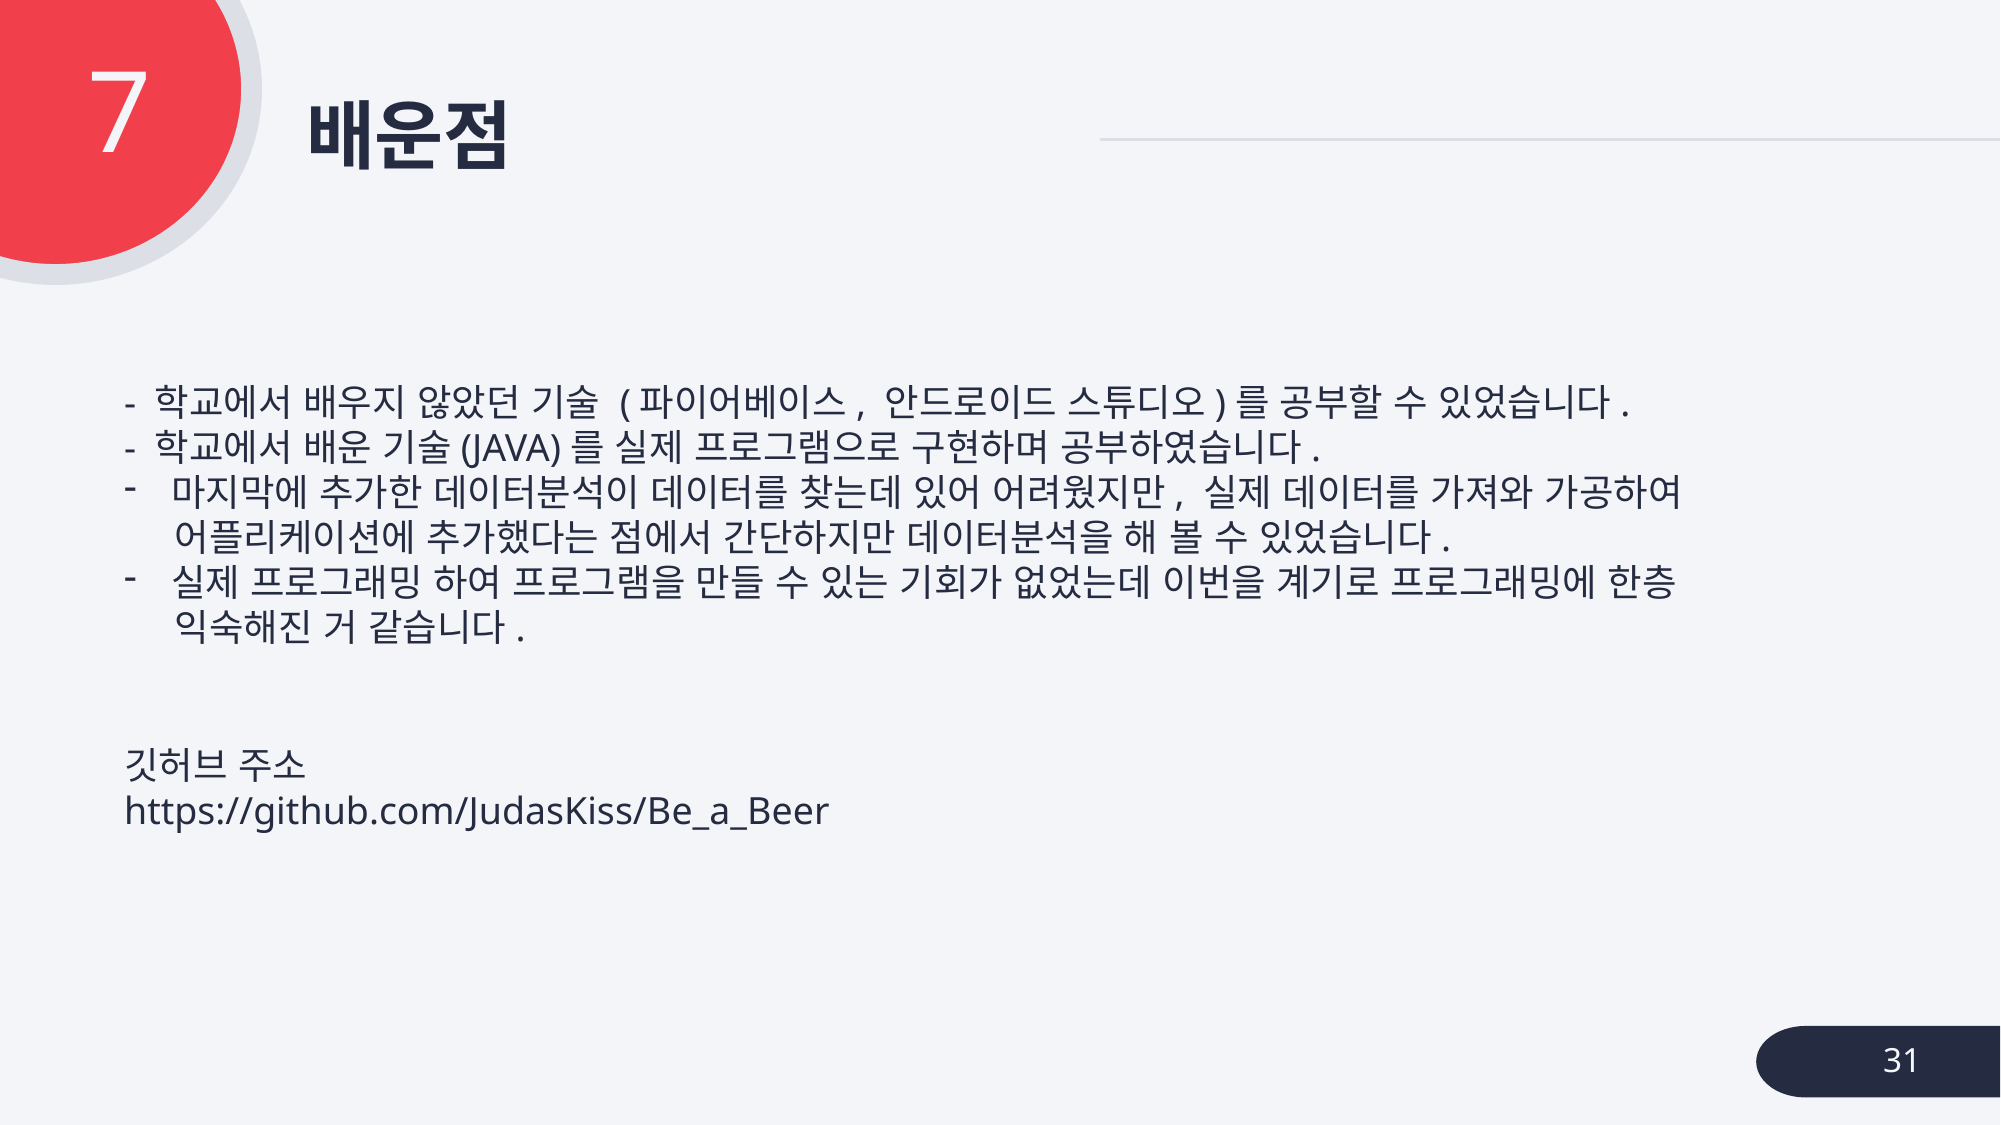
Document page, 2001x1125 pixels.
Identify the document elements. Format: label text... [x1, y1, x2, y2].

text_box 깃허브 주소 https://github.com/JudasKiss/Be_a_Beer [109, 689, 1872, 840]
text_box - 학교에서 배우지 않았던 기술 (파이어베이스, 안드로이드 스튜디오)를 공부할 수 있었습니다. - 학교에서 배운 기술(JAVA)를 실제 프로그램으로 구현하며 공부하였습니다. 마지막에 추가한 데이터분석이 데이터를 찾는데 있어 어려웠지만, 실제 데이터를 가져와 가공하여 어플리케이션에 추가했다는 점에서 간단하지만 데이터분석을 해 볼 수 있었습니다. 실제 프로그래밍 하여 프로그램을 만들 수 있는 기회가 없었는데 이번을 계기로 프로그래밍에 한층 익숙해진 거 같습니다. [109, 326, 1872, 689]
title 배운점 [290, 89, 1100, 191]
list 7 [0, 47, 167, 186]
slide_number 31 [1820, 1031, 1984, 1092]
